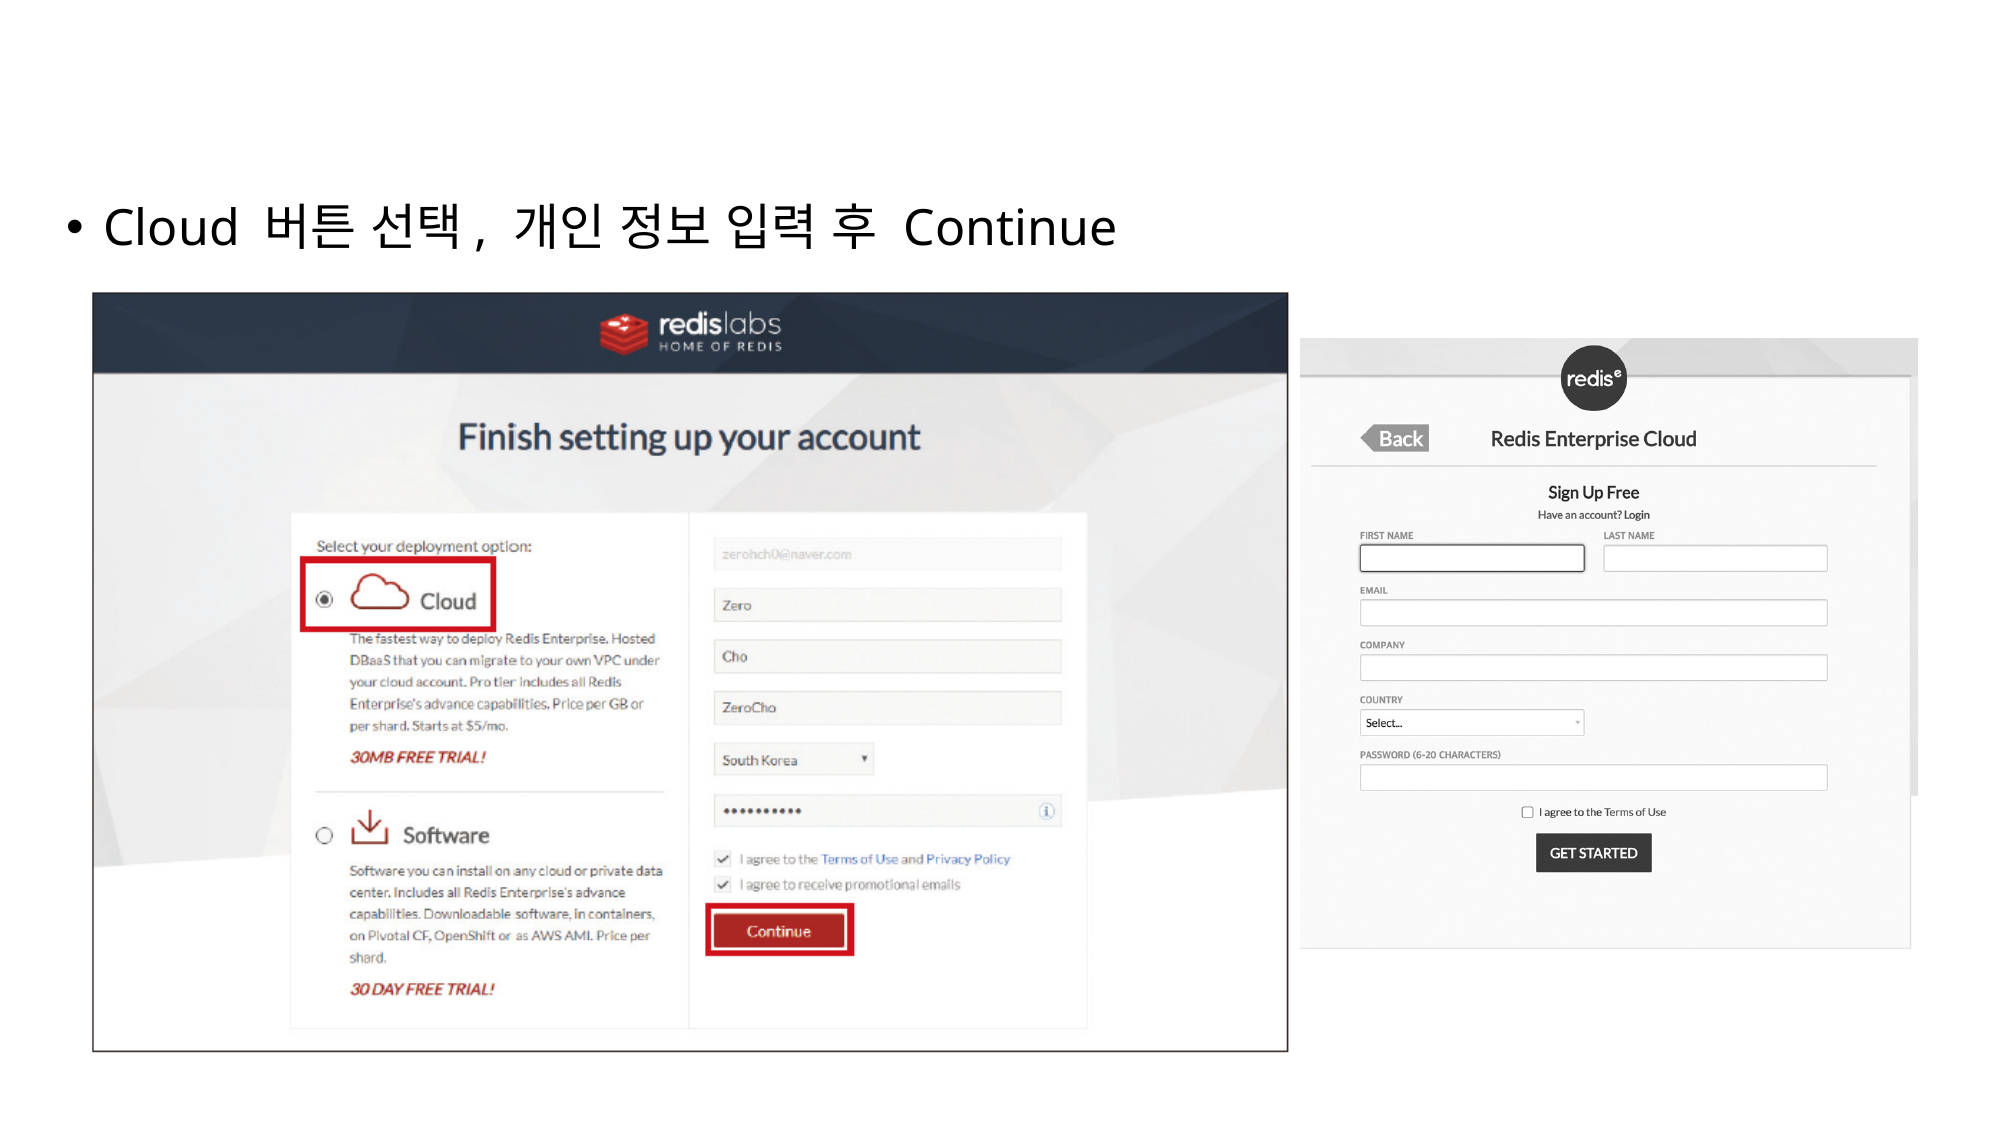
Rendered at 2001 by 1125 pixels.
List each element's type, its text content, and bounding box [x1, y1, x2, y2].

list Cloud 버튼 선택, 개인 정보 입력 후 Continue [51, 194, 1825, 1009]
picture [81, 284, 1919, 1058]
